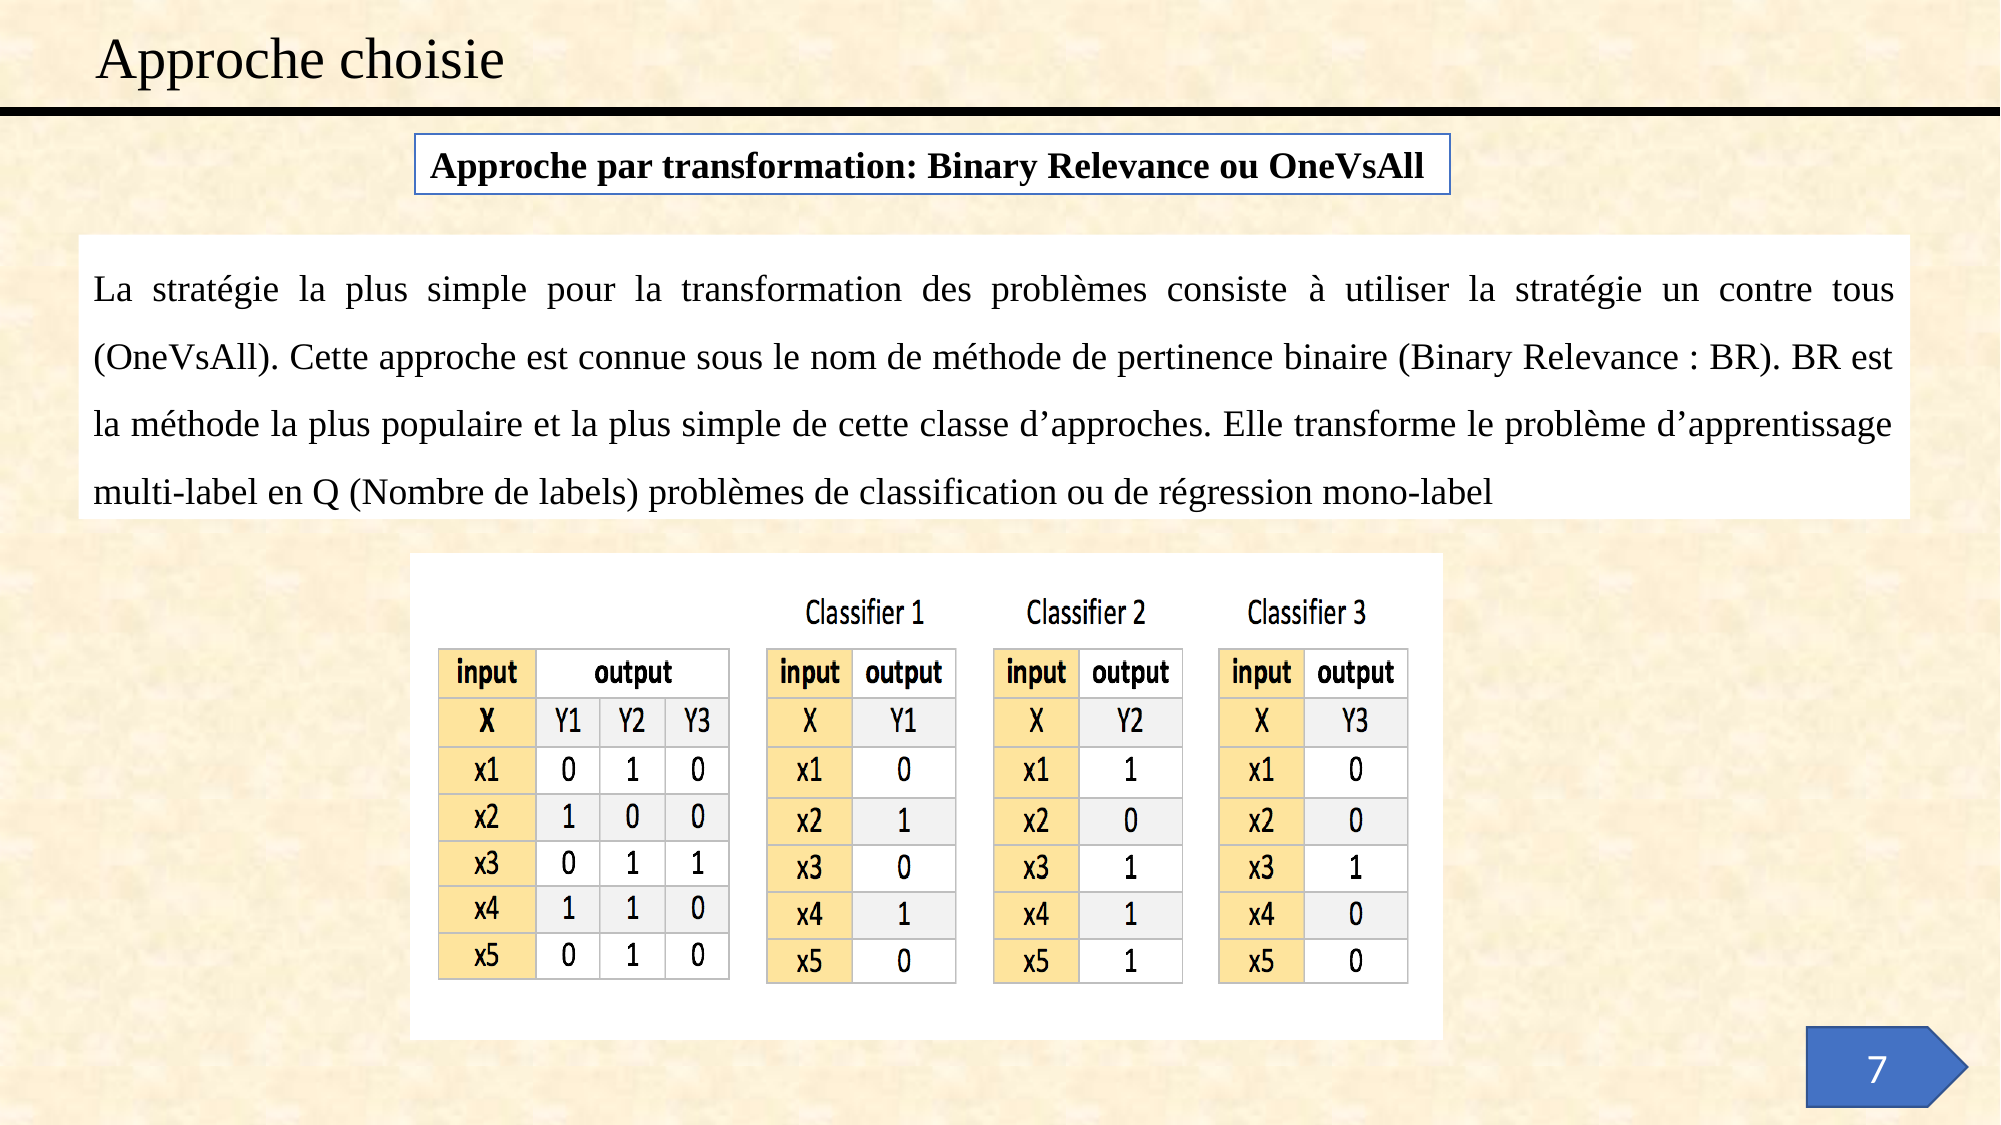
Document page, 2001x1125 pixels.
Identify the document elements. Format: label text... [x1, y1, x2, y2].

text_box 7 [1805, 1026, 1969, 1108]
text_box Approche choisie [80, 13, 520, 98]
text_box Approche par transformation: Binary Relevance ou OneVsAll [414, 133, 1451, 195]
picture [0, 0, 2001, 1125]
text_box La stratégie la plus simple pour la transformation des problèmes consiste à utiliser la stratégie un contre tous (OneVsAll). Cette approche est connue sous le nom de méthode de pertinence binaire (Binary Relevance : BR). BR est la méthode la plus populaire et la plus simple de cette classe d’approches. Elle transforme le problème d’apprentissage multi-label en Q (Nombre de labels) problèmes de classification ou de régression mono-label [78, 233, 1911, 520]
